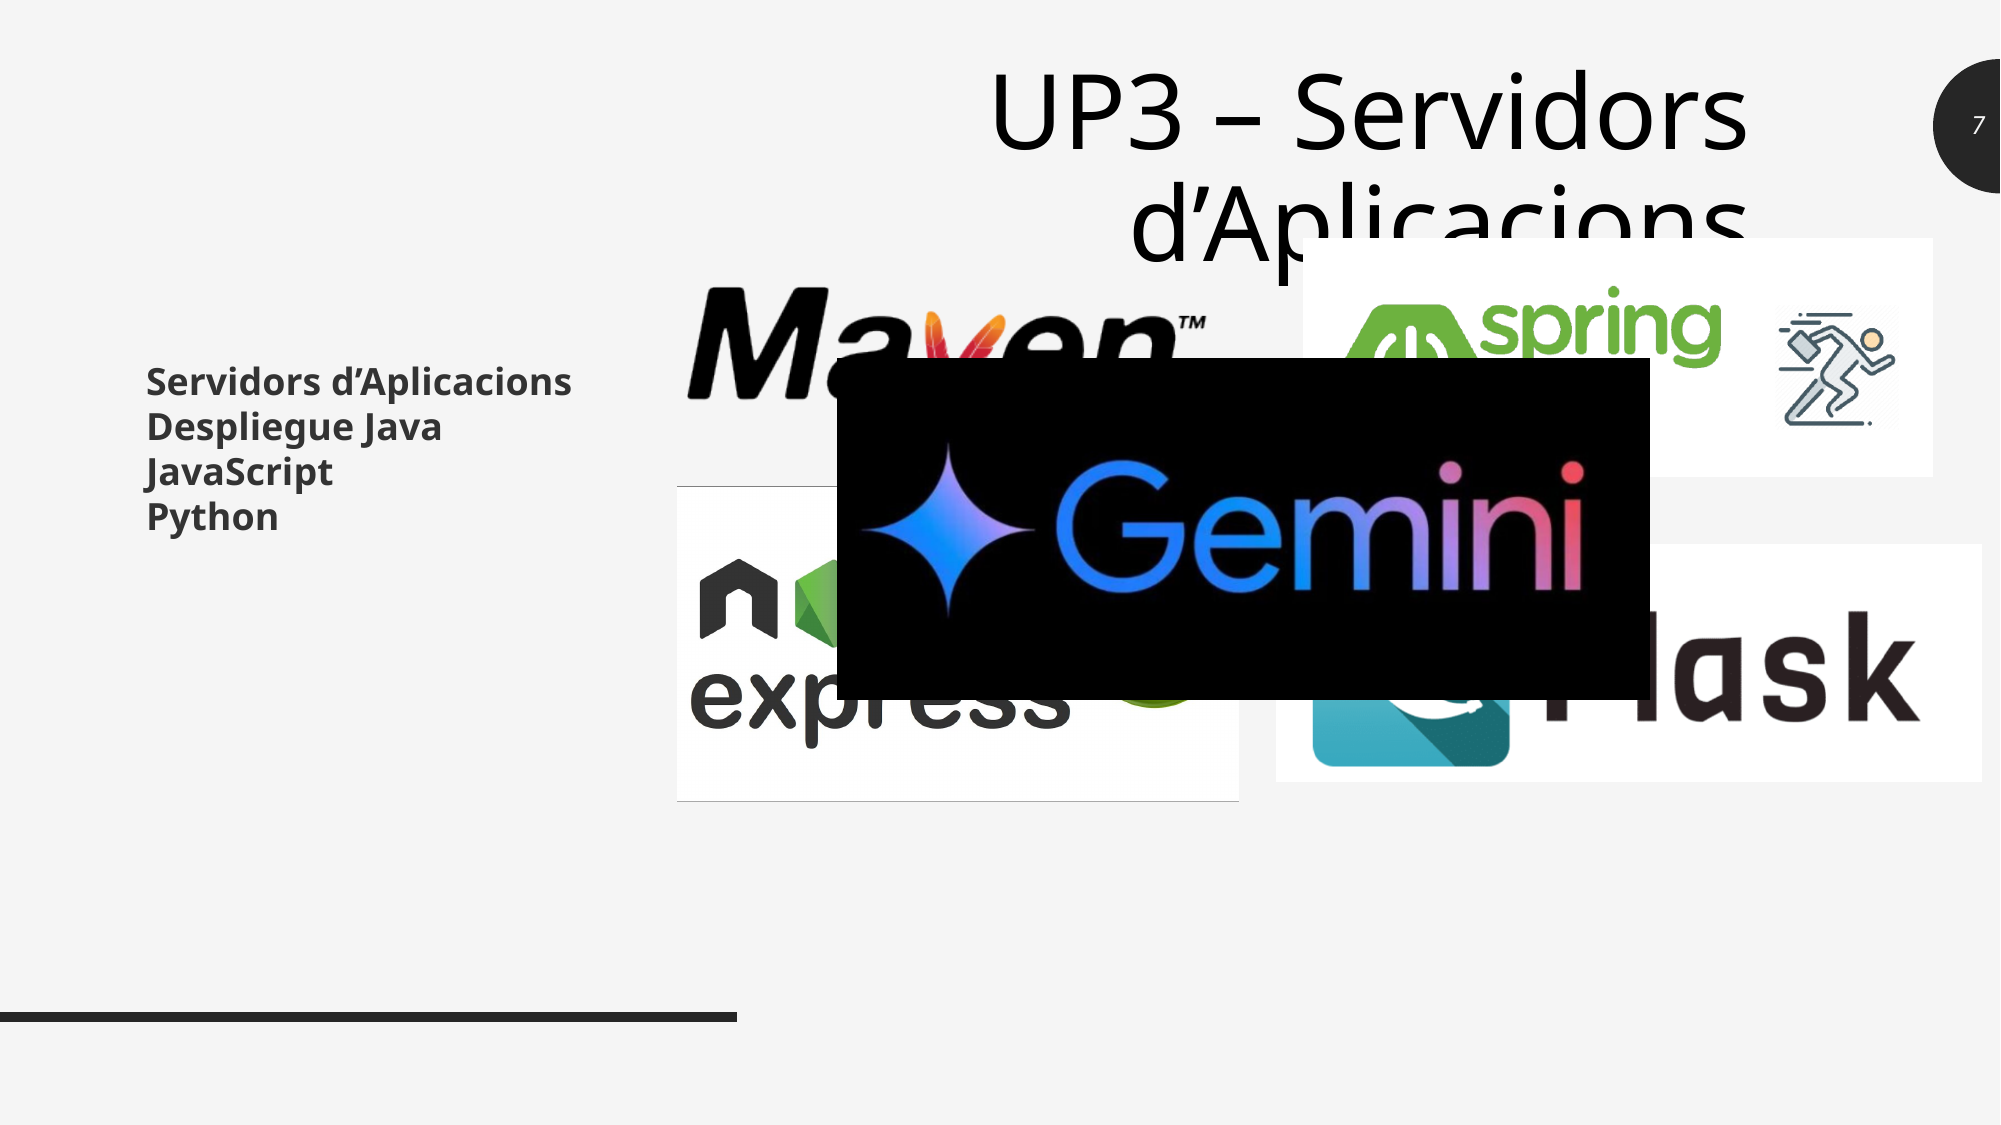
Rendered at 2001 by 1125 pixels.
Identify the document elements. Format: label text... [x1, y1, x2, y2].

text_box Servidors d’Aplicacions Despliegue Java JavaScript Python [131, 350, 827, 681]
picture [677, 238, 1982, 802]
title UP3 – Servidors d’Aplicacions [350, 51, 1767, 358]
slide_number 7 [1933, 96, 2000, 157]
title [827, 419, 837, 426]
